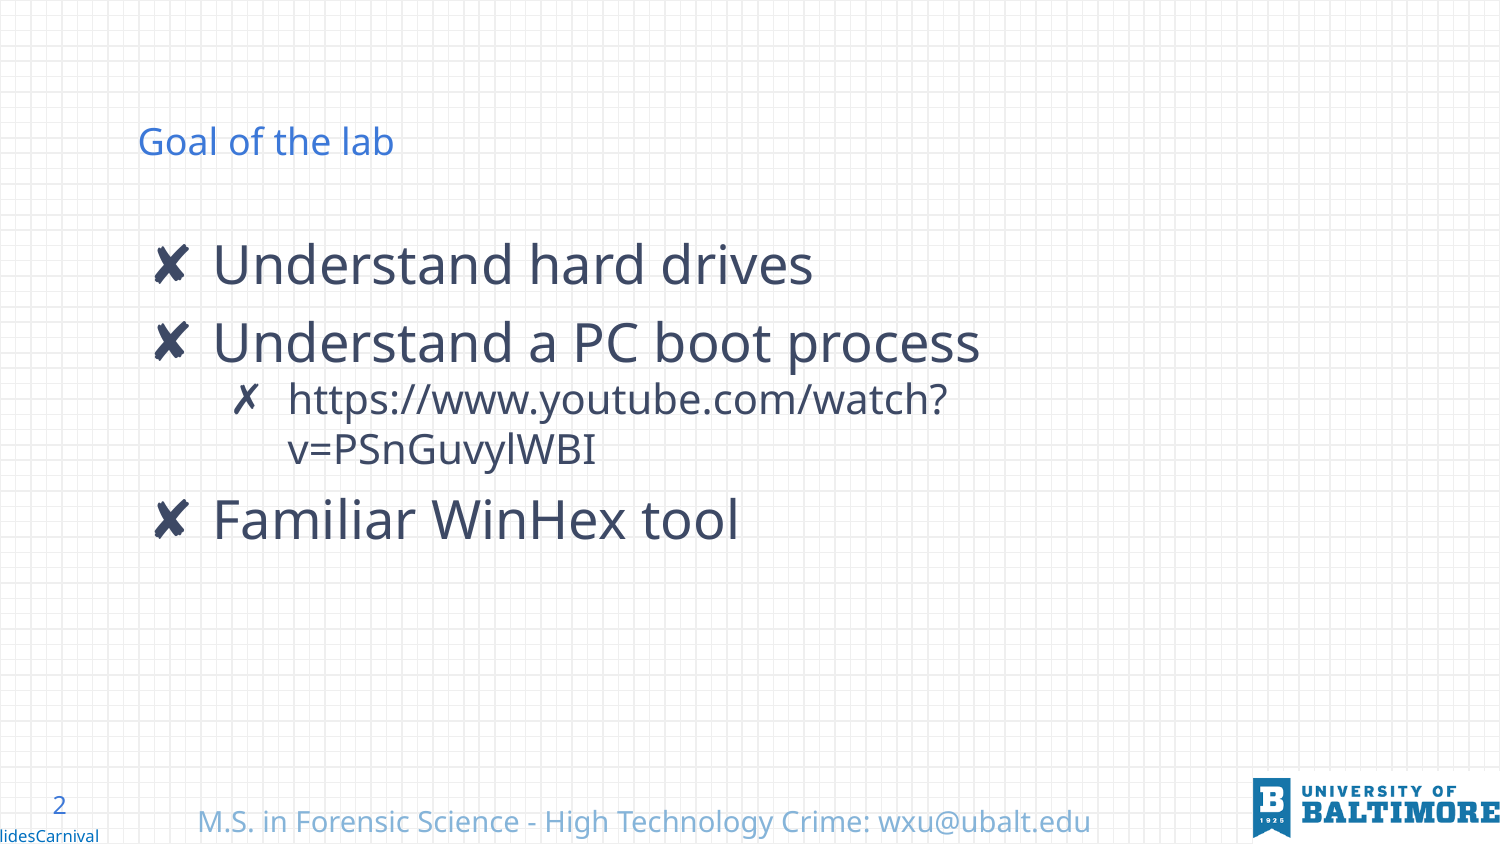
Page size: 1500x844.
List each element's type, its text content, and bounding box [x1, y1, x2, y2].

list Understand hard drives Understand a PC boot process https://www.youtube.com/watch?v=PSnGuvylWBI Familiar WinHex tool [122, 215, 1237, 808]
slide_number 2 [14, 774, 105, 840]
picture [1253, 771, 1500, 844]
title Goal of the lab [122, 36, 1237, 178]
